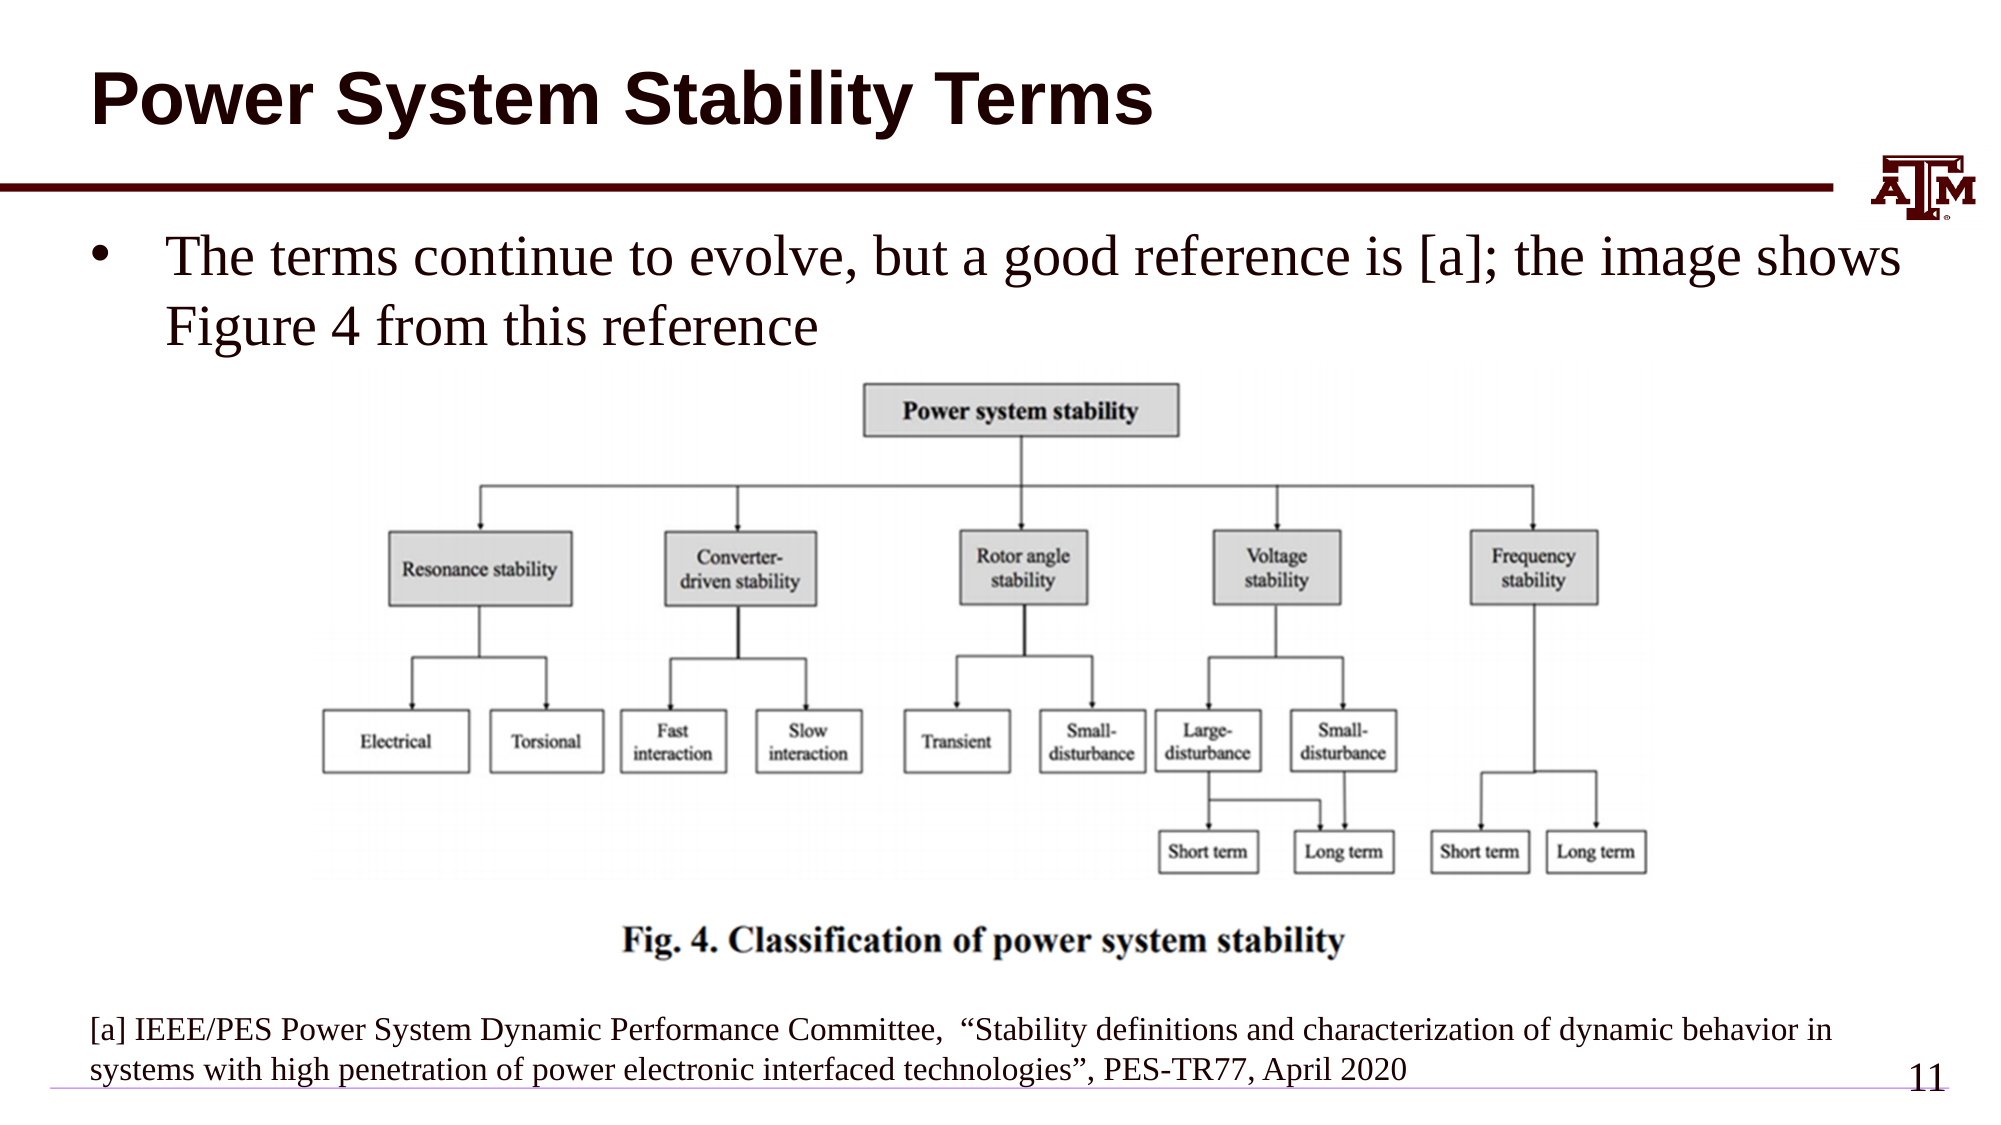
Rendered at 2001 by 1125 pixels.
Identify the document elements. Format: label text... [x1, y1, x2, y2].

list The terms continue to evolve, but a good reference is [a]; the image shows Figure 4 from this reference [74, 209, 1929, 823]
picture [1856, 137, 1990, 238]
picture [287, 362, 1680, 966]
text_box [a] IEEE/PES Power System Dynamic Performance Committee, “Stability definitions and characterization of dynamic behavior in systems with high penetration of power electronic interfaced technologies”, PES-TR77, April 2020 [75, 999, 1913, 1095]
title Power System Stability Terms [74, 12, 1909, 188]
slide_number 10 [1862, 1037, 1963, 1113]
